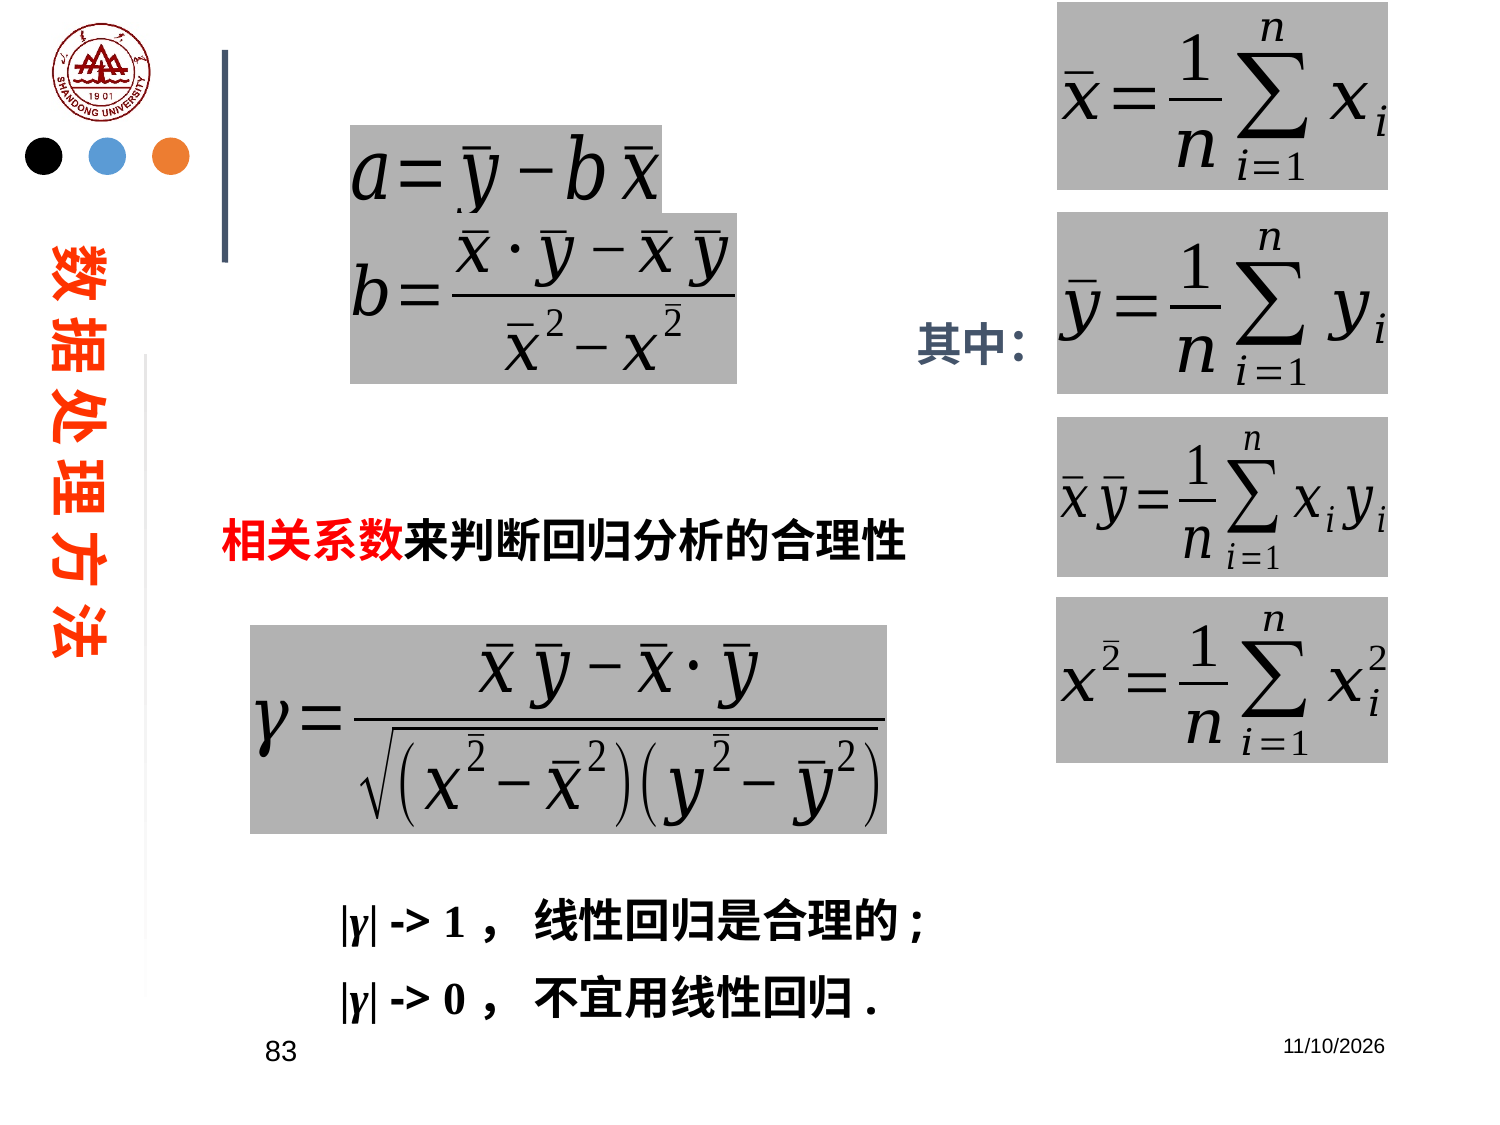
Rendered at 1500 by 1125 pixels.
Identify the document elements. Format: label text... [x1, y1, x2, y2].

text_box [1056, 1, 1388, 764]
text_box 其中： [901, 308, 1056, 379]
slide_number 83 [249, 1025, 463, 1100]
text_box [349, 124, 738, 384]
picture [51, 22, 151, 122]
text_box 相关系数来判断回归分析的合理性 [206, 503, 923, 574]
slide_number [1087, 1025, 1400, 1100]
text_box 数 据 处 理 方 法 [22, 229, 124, 787]
text_box |γ| -> 1， 线性回归是合理的; |γ| -> 0， 不宜用线性回归. [249, 862, 1088, 1032]
